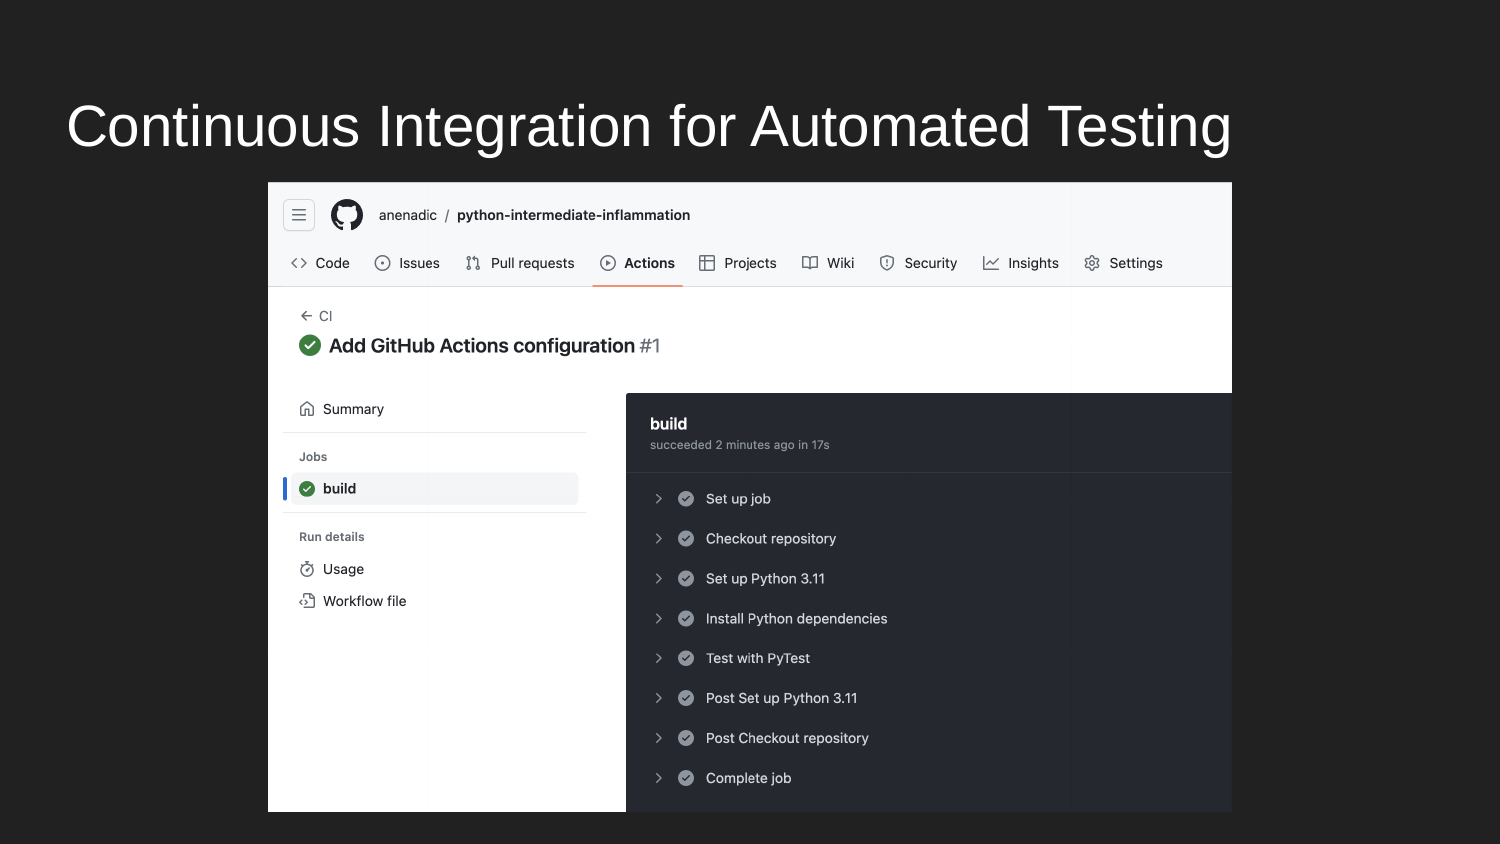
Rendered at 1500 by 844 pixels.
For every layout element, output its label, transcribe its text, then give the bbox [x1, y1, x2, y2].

title Continuous Integration for Automated Testing [51, 72, 1449, 167]
picture [268, 182, 1232, 812]
